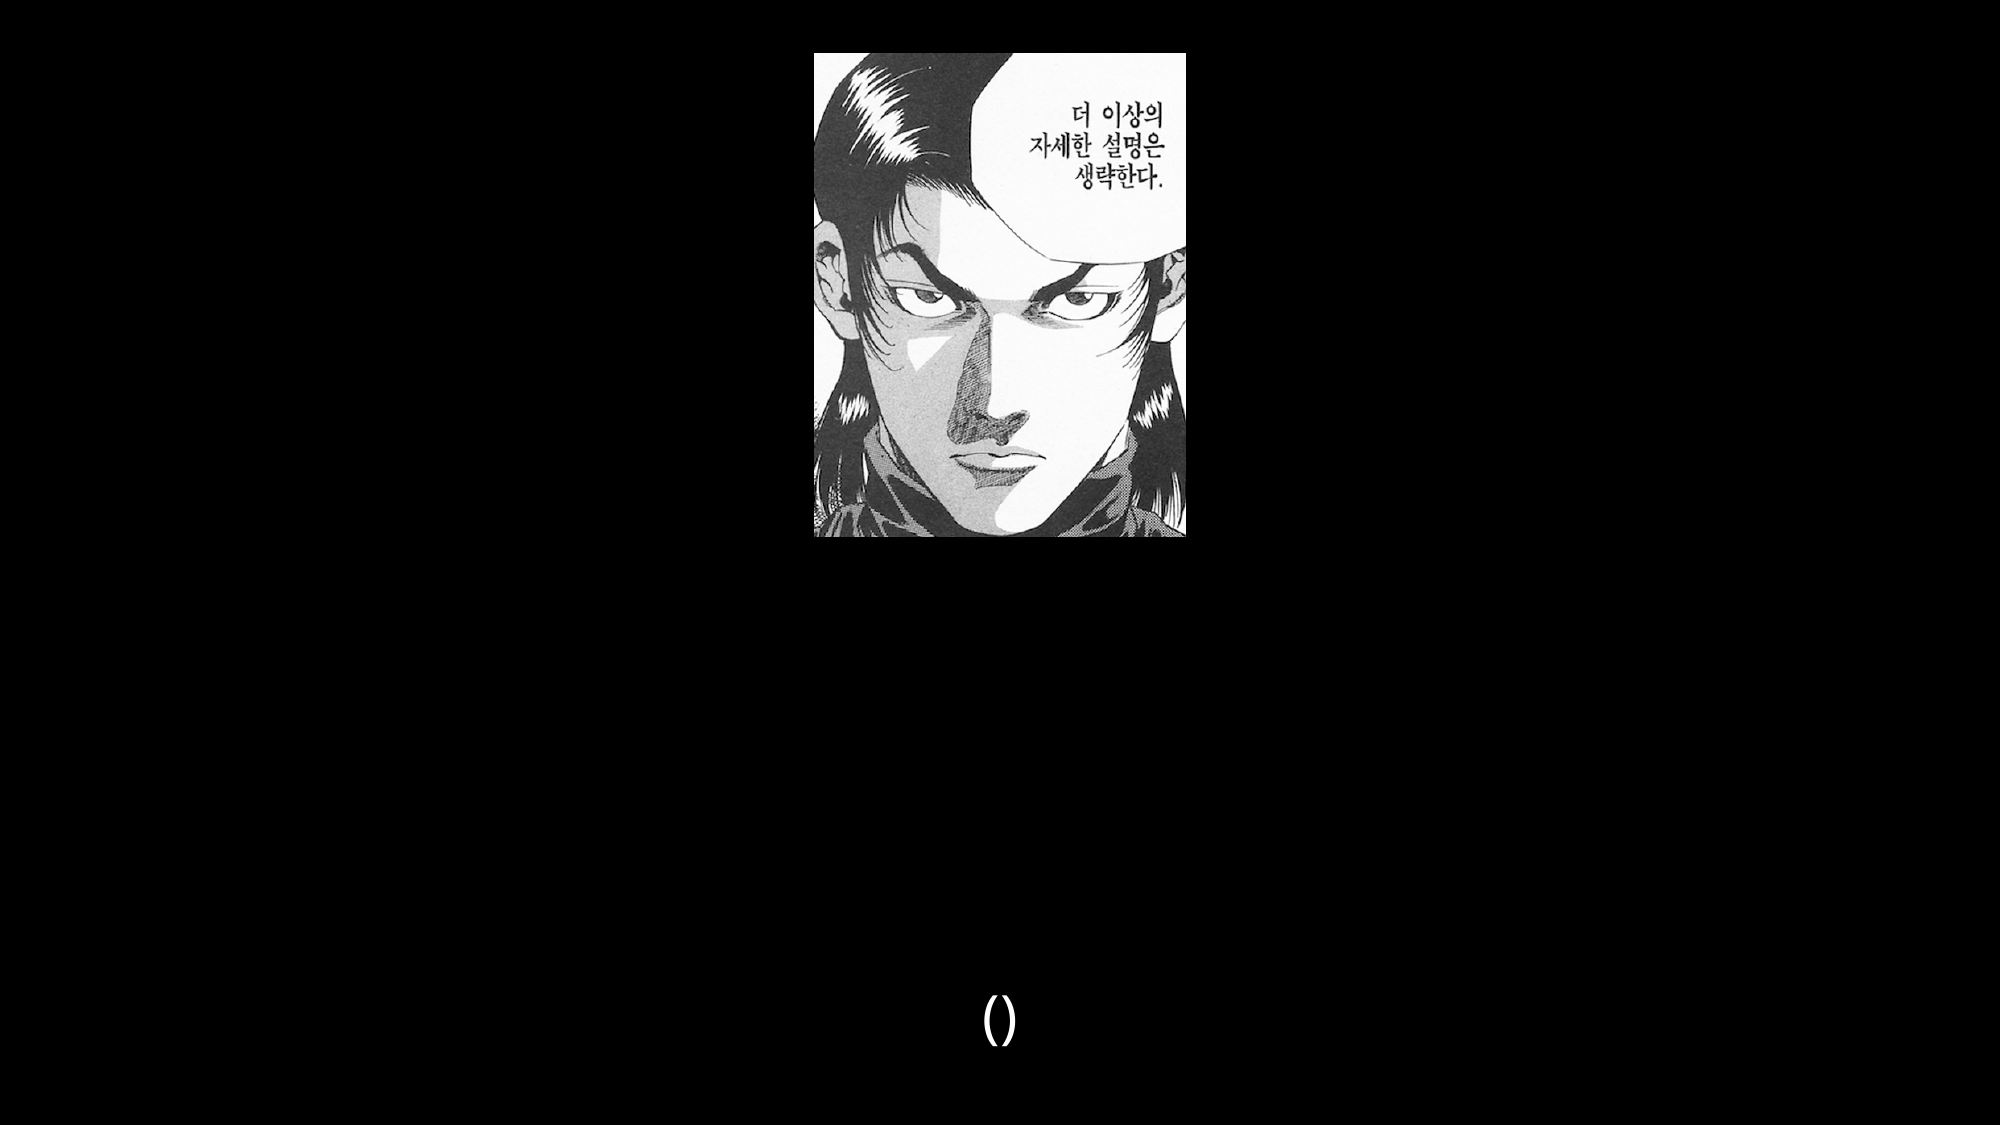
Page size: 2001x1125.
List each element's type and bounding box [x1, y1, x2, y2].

picture [814, 53, 1186, 537]
